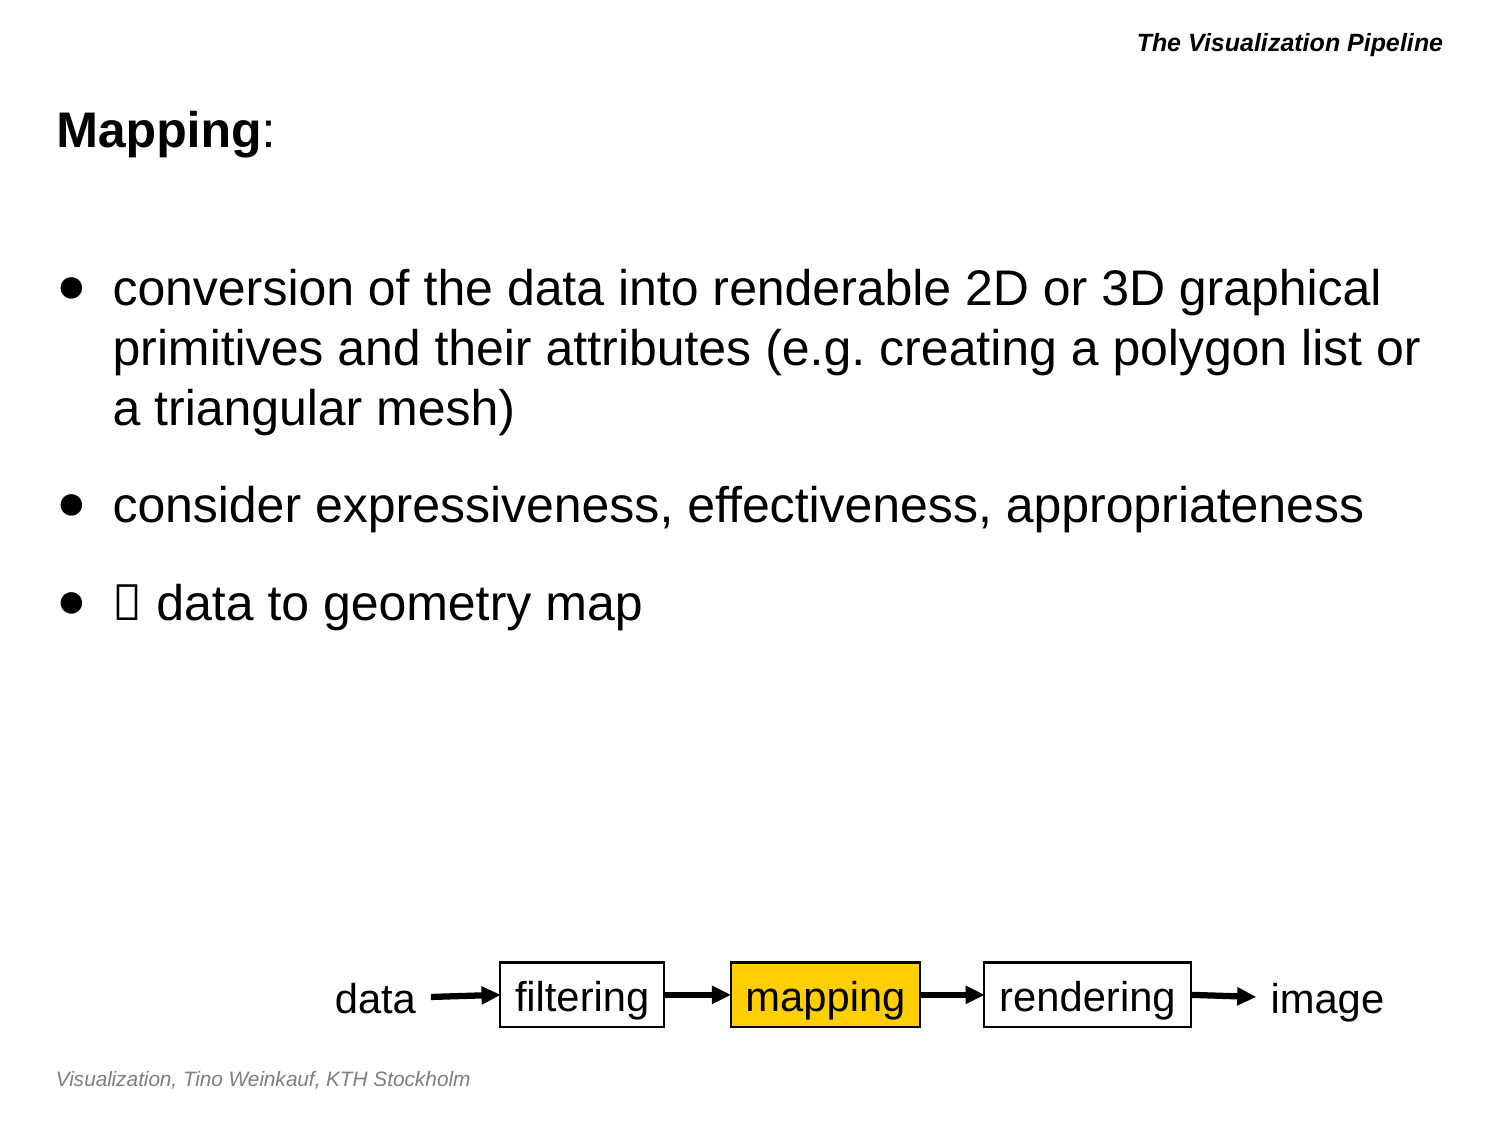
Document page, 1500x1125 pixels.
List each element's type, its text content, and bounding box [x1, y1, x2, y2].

text_box filtering [500, 962, 665, 1028]
list Mapping: conversion of the data into renderable 2D or 3D graphical primitives and their attributes (e.g. creating a polygon list or a triangular mesh) consider expressiveness, effectiveness, appropriateness  data to geometry map [40, 89, 1460, 1036]
text_box image [1255, 964, 1400, 1030]
text_box rendering [984, 962, 1191, 1028]
text_box mapping [730, 962, 921, 1028]
title The Visualization Pipeline [237, 18, 1460, 67]
text_box data [320, 964, 431, 1030]
